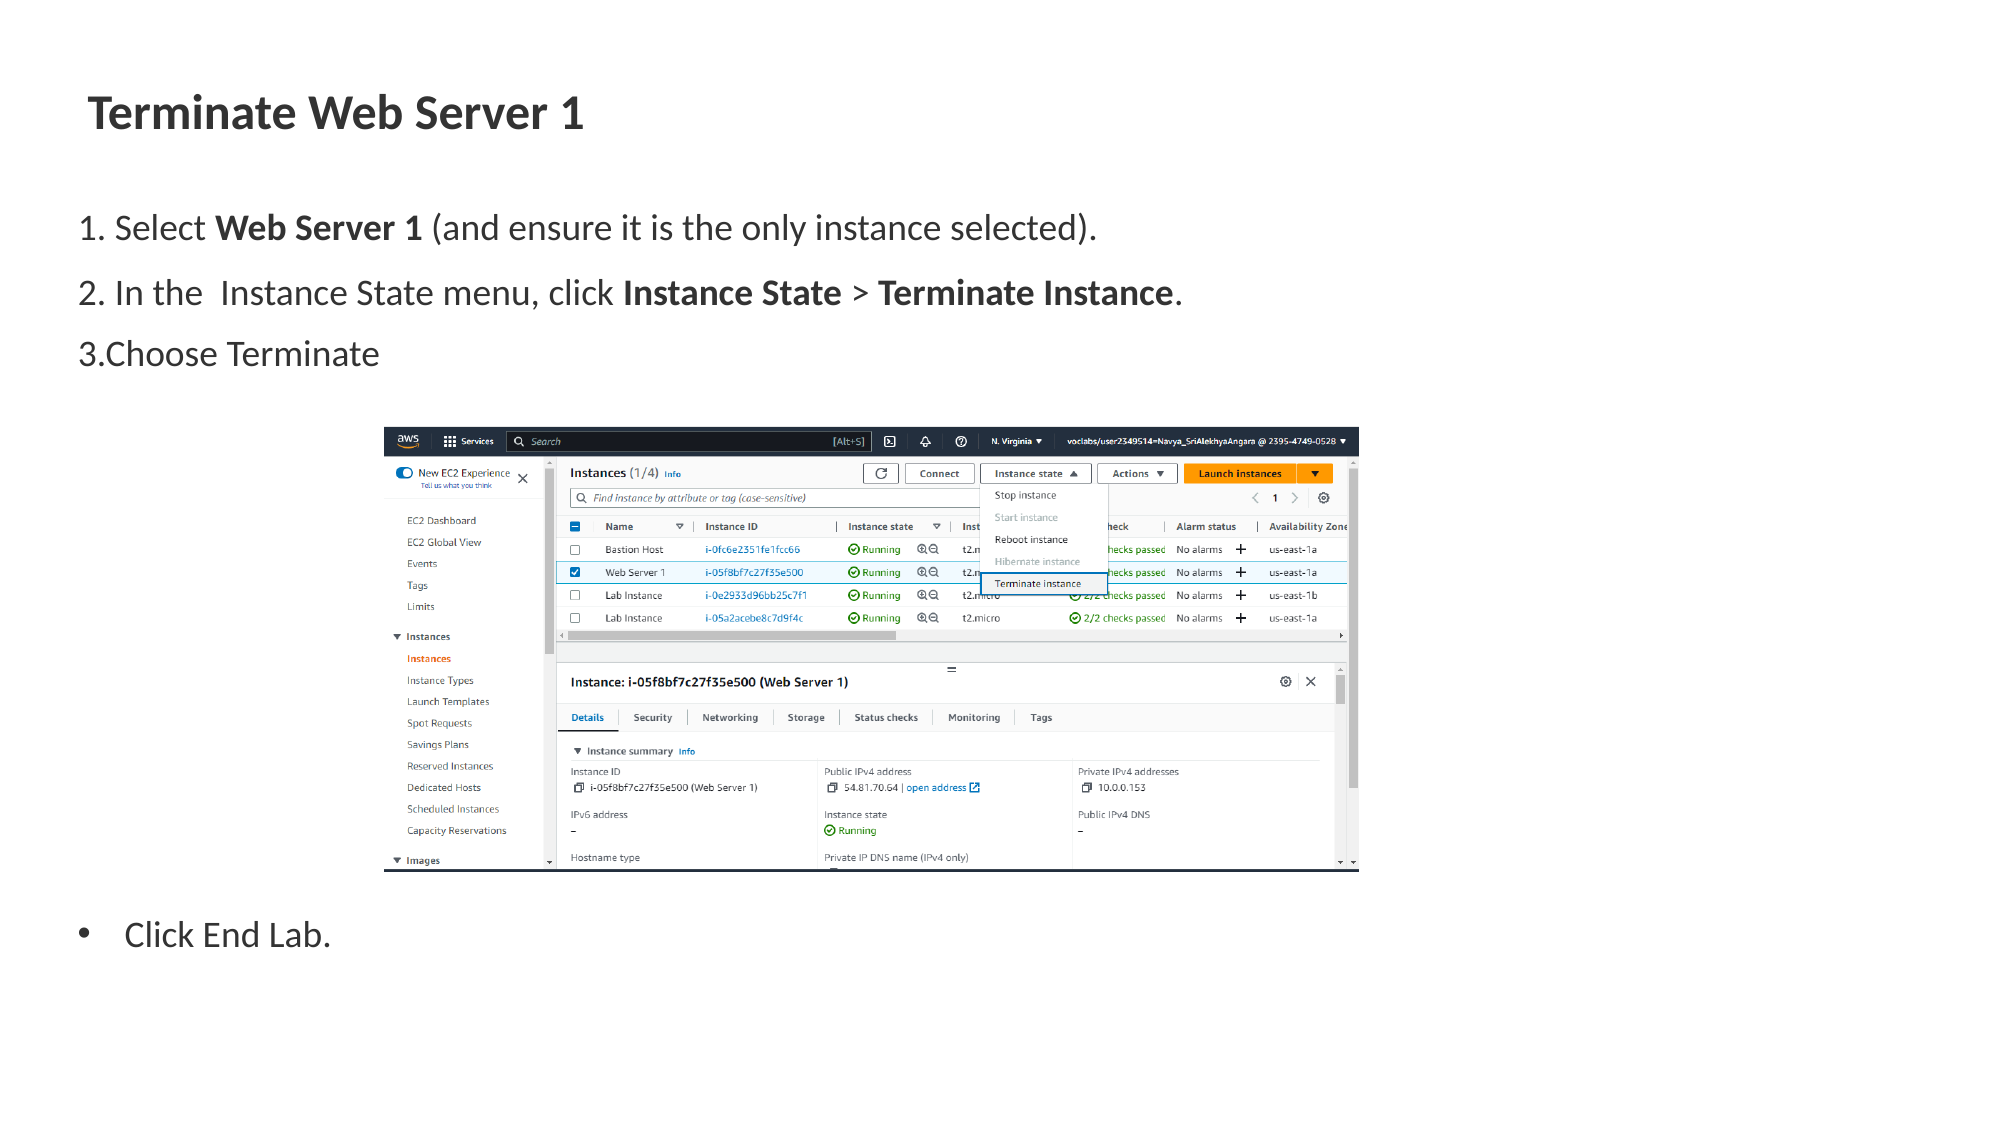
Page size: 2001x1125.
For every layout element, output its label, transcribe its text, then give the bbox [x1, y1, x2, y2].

text_box Terminate Web Server 1 1. Select Web Server 1 (and ensure it is the only instance selected). 2. In the Instance State menu, click Instance State > Terminate Instance. 3.Choose Terminate [63, 72, 1500, 382]
picture [384, 426, 1359, 872]
text_box Click End Lab. [63, 902, 1219, 963]
